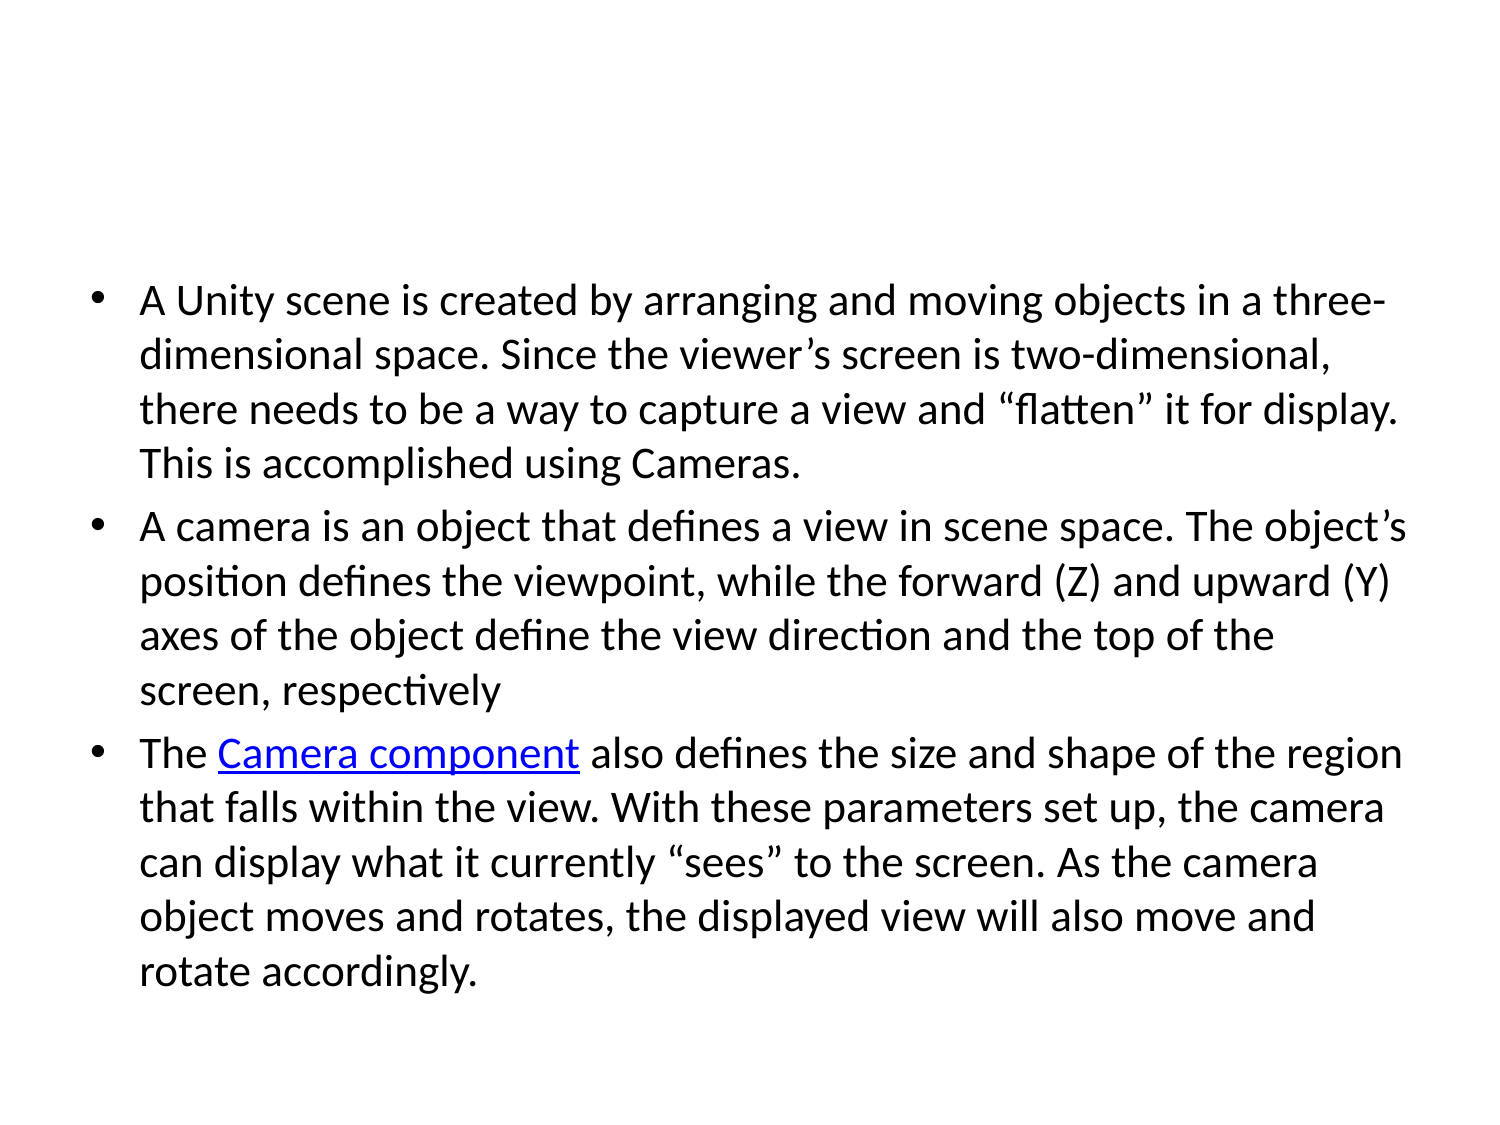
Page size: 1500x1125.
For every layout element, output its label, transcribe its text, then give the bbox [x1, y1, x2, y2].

list A Unity scene is created by arranging and moving objects in a three-dimensional space. Since the viewer’s screen is two-dimensional, there needs to be a way to capture a view and “flatten” it for display. This is accomplished using Cameras. A camera is an object that defines a view in scene space. The object’s position defines the viewpoint, while the forward (Z) and upward (Y) axes of the object define the view direction and the top of the screen, respectively The Camera component also defines the size and shape of the region that falls within the view. With these parameters set up, the camera can display what it currently “sees” to the screen. As the camera object moves and rotates, the displayed view will also move and rotate accordingly. [75, 262, 1425, 1005]
